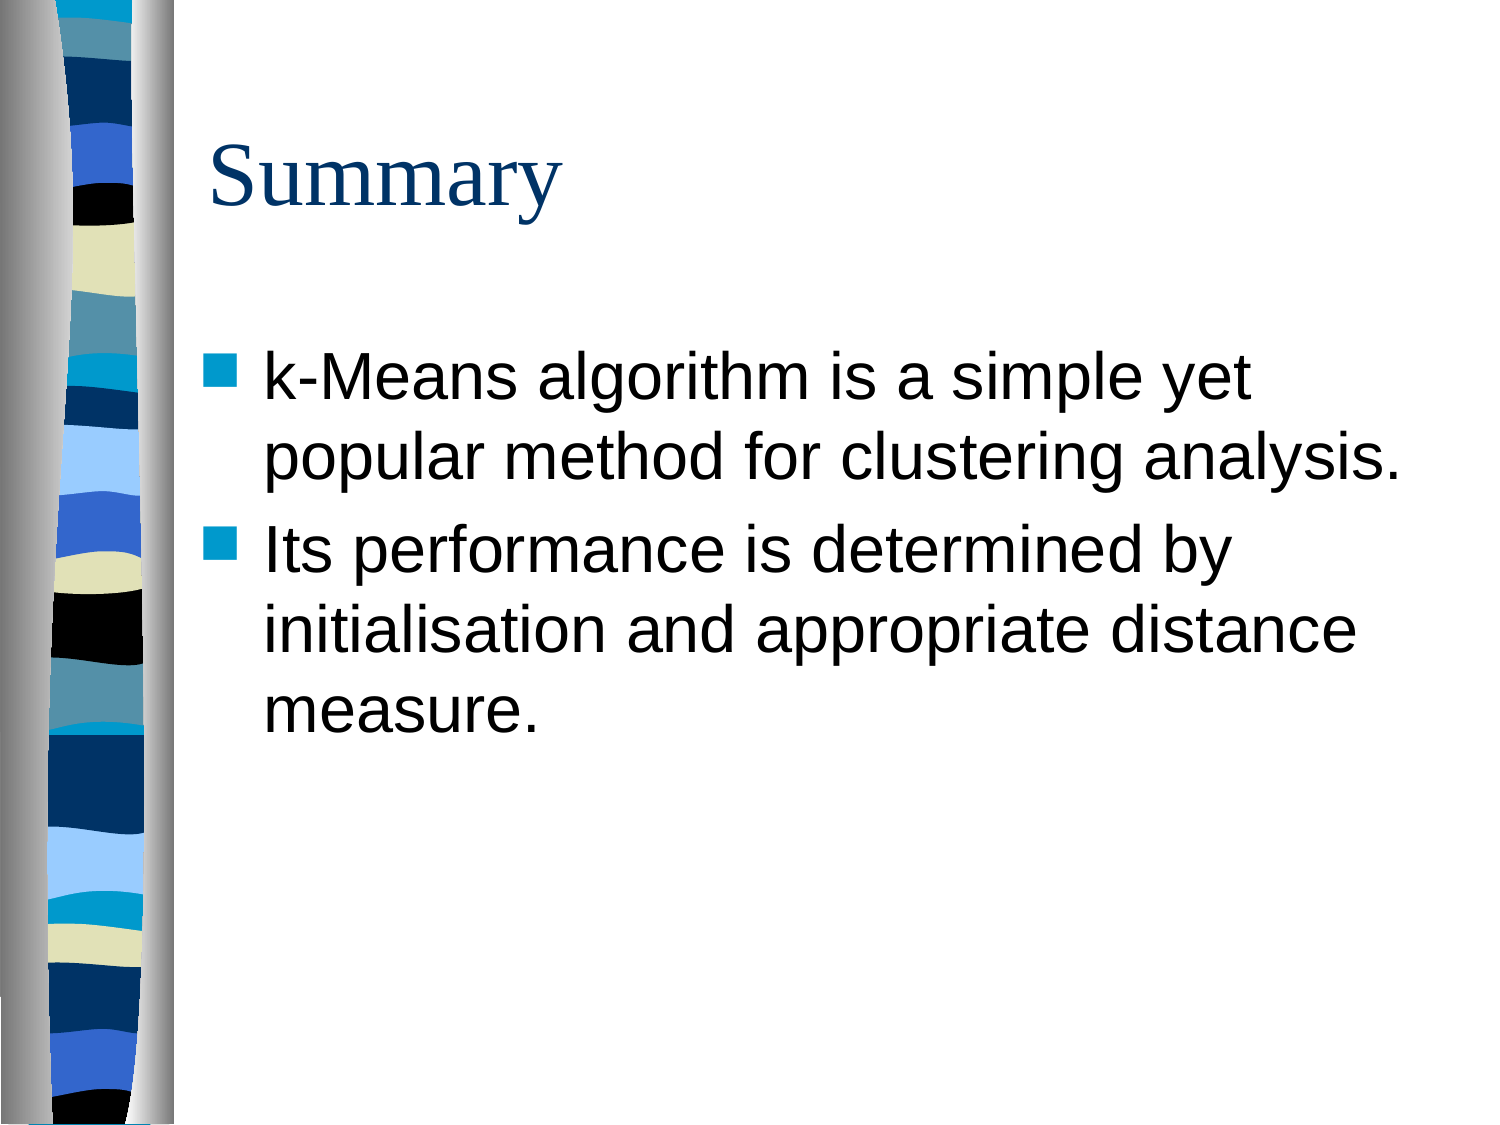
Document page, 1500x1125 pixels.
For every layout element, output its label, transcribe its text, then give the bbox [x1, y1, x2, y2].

list k-Means algorithm is a simple yet popular method for clustering analysis. Its performance is determined by initialisation and appropriate distance measure. [192, 324, 1468, 1001]
title Summary [192, 74, 1468, 263]
